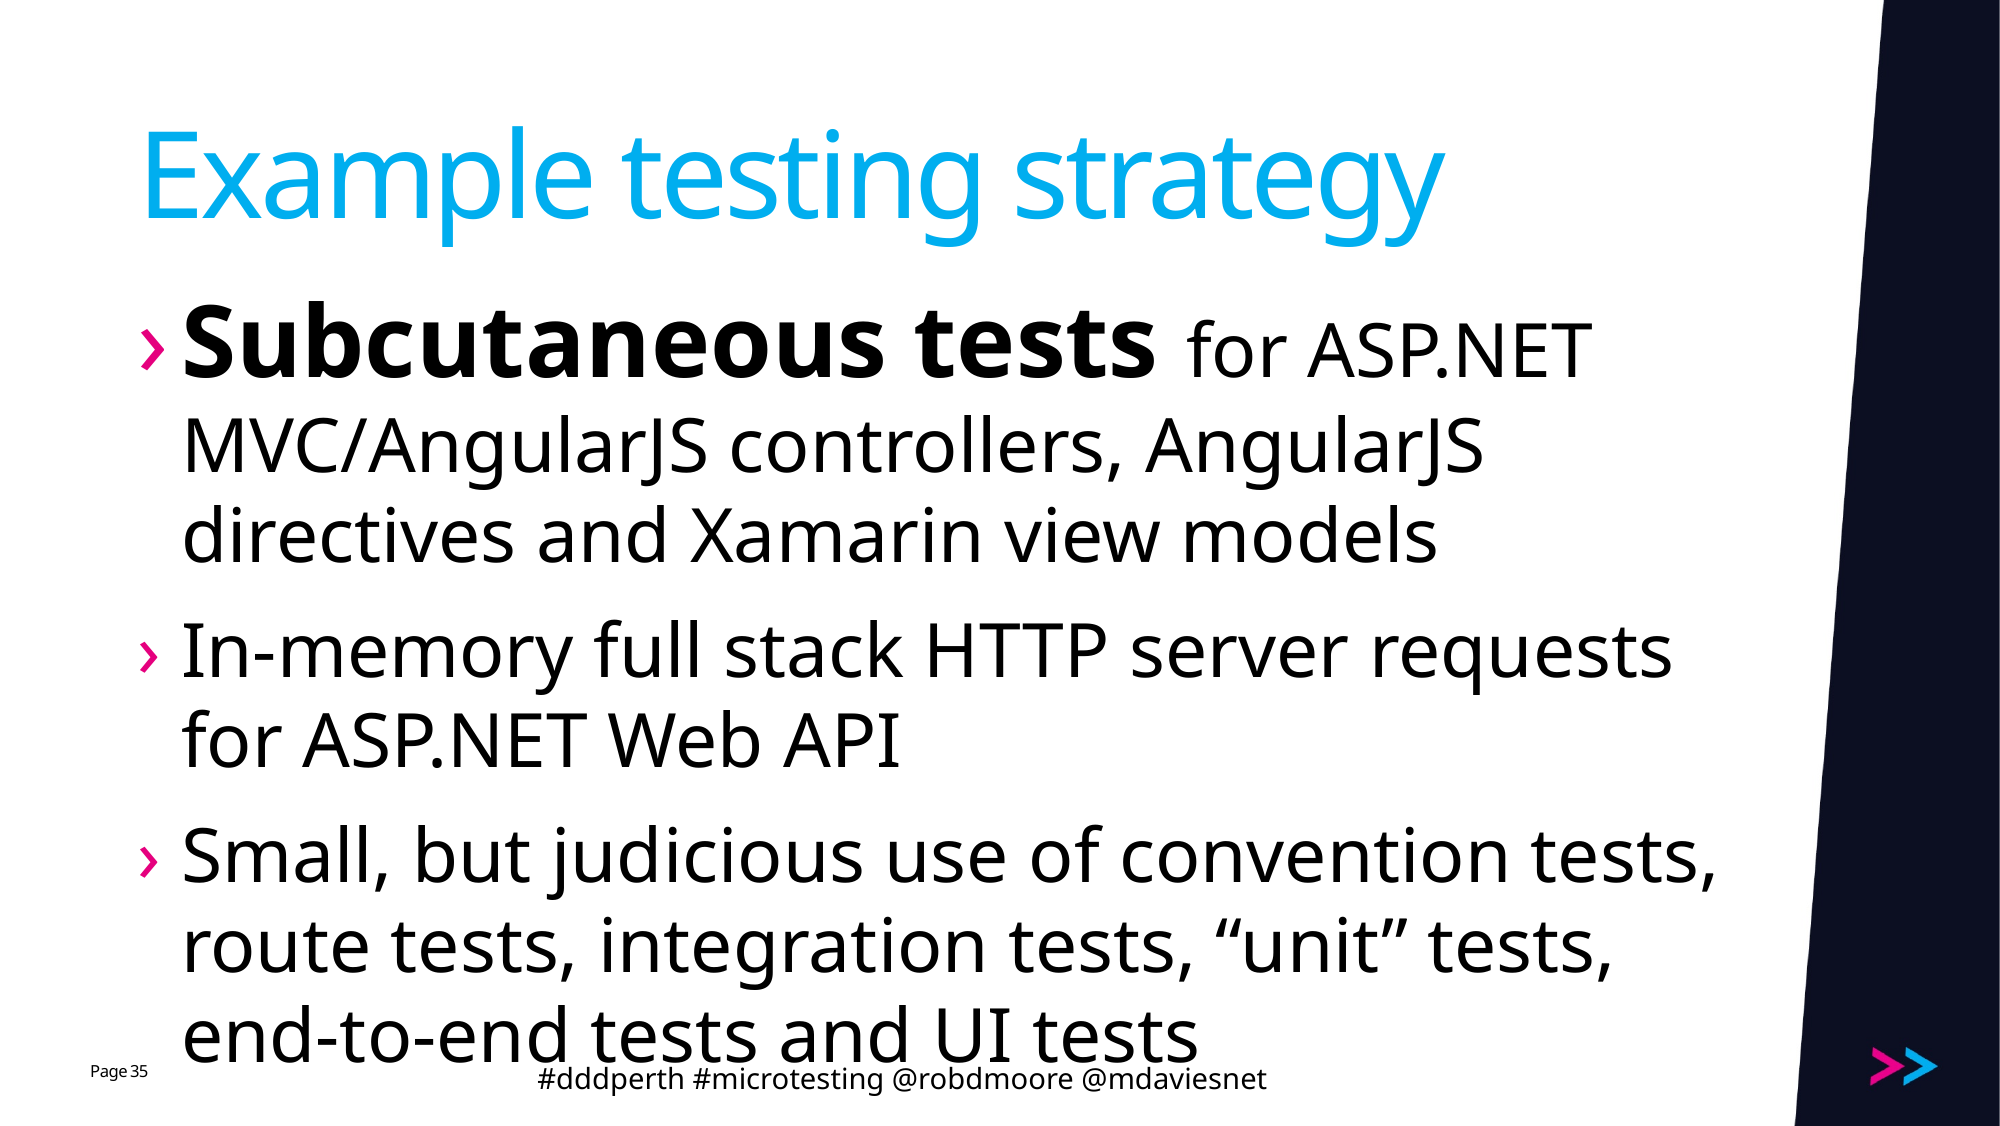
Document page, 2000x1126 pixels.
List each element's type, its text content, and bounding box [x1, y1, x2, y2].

list Subcutaneous tests for ASP.NET MVC/AngularJS controllers, AngularJS directives and Xamarin view models In-memory full stack HTTP server requests for ASP.NET Web API Small, but judicious use of convention tests, route tests, integration tests, “unit” tests, end-to-end tests and UI tests [137, 277, 1786, 1021]
picture [0, 0, 2000, 1126]
title Example testing strategy [137, 54, 1786, 243]
slide_number 35 [130, 1061, 166, 1113]
